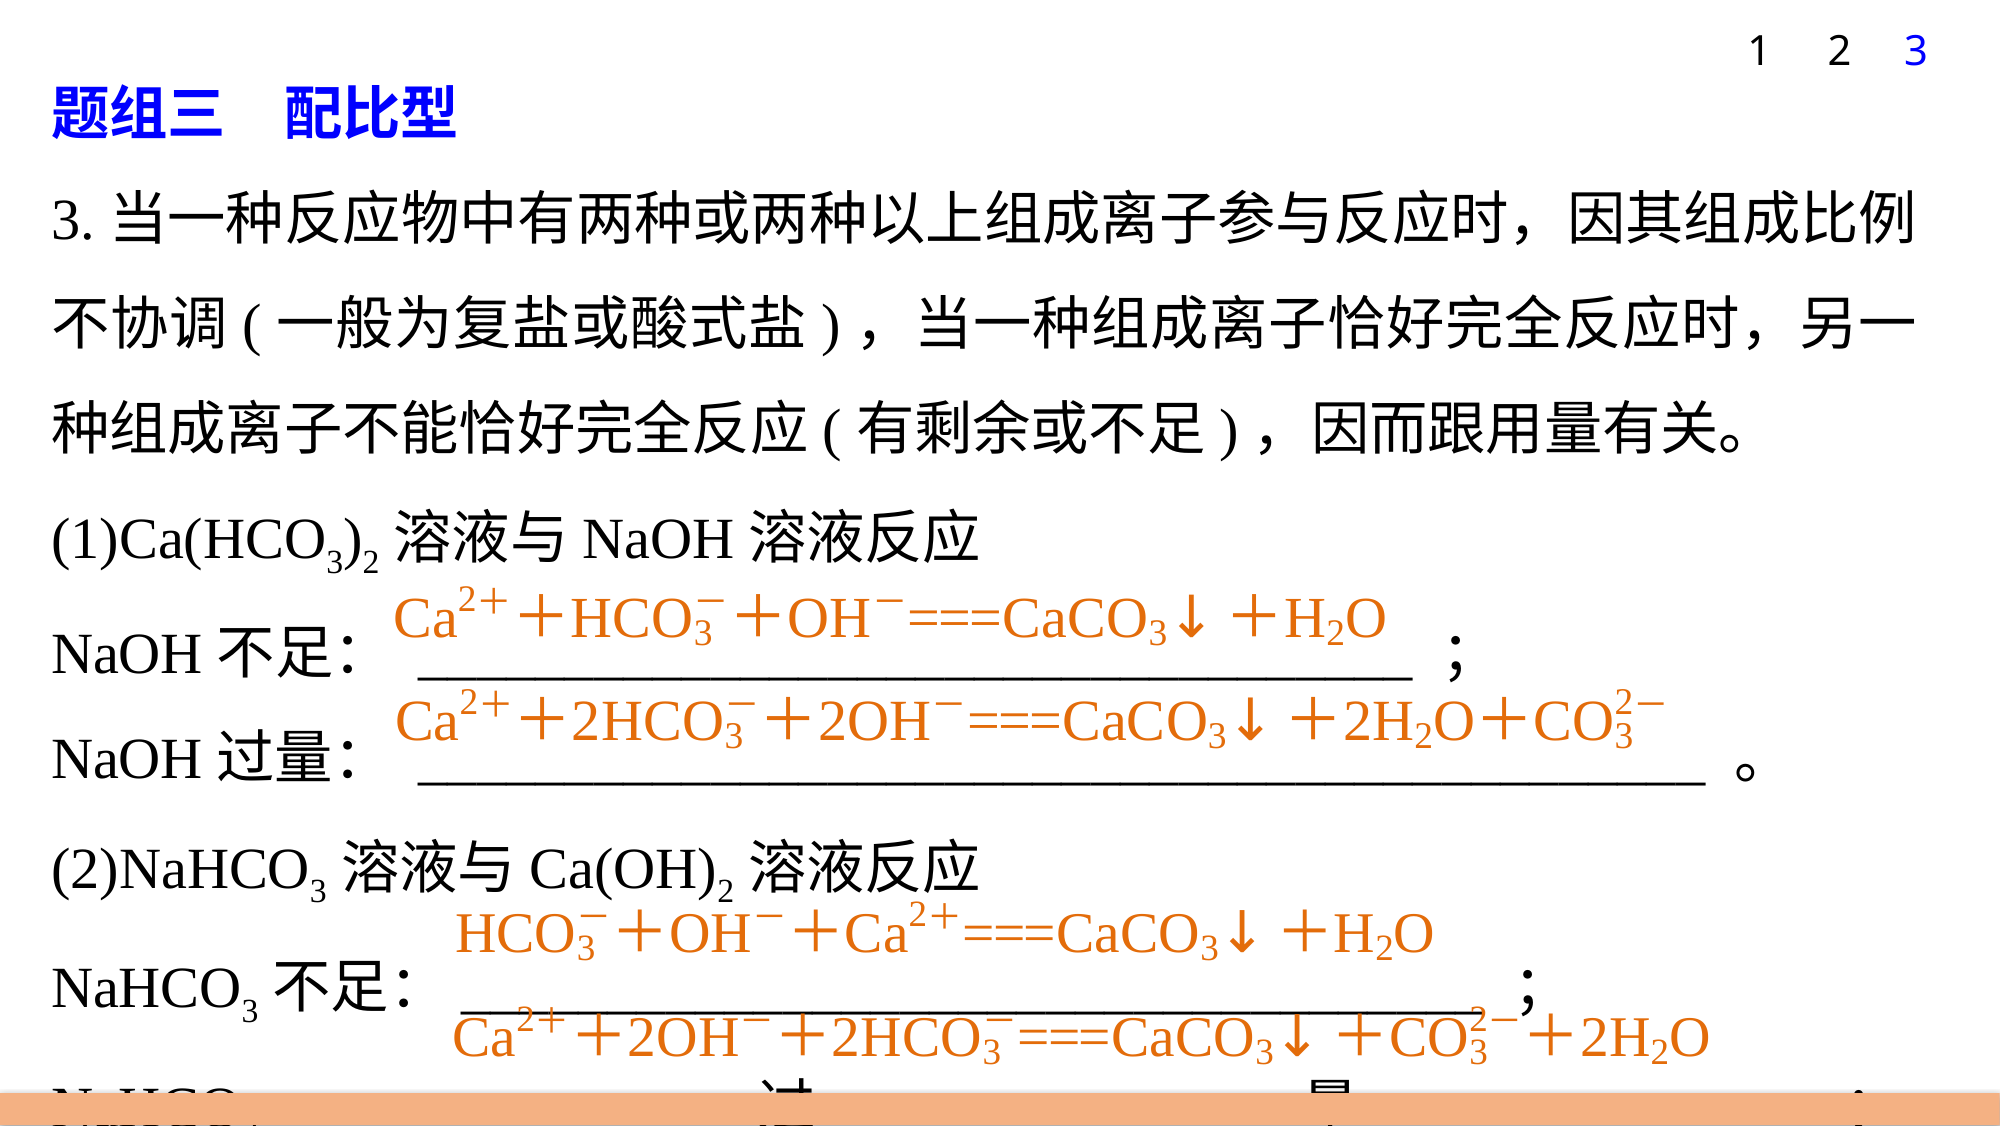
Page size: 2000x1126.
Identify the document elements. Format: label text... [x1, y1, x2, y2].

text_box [394, 671, 1761, 781]
text_box 3 [1887, 1, 1945, 97]
text_box 2 [1809, 1, 1871, 97]
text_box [393, 569, 1458, 671]
text_box [0, 1092, 2000, 1126]
text_box 题组三 配比型 3.当一种反应物中有两种或两种以上组成离子参与反应时，因其组成比例不协调(一般为复盐或酸式盐)，当一种组成离子恰好完全反应时，另一种组成离子不能恰好完全反应(有剩余或不足)，因而跟用量有关。 (1)Ca(HCO3)2溶液与NaOH溶液反应 NaOH不足： __________________________________ ； NaOH过量： ____________________________________________ 。 (2)NaHCO3溶液与Ca(OH)2溶液反应 NaHCO3不足：___________________________________ ； NaHCO3过量：________________________________________________ 。 [31, 31, 1937, 1091]
text_box 1 [1726, 1, 1792, 97]
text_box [454, 885, 1804, 990]
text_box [452, 989, 1802, 1097]
